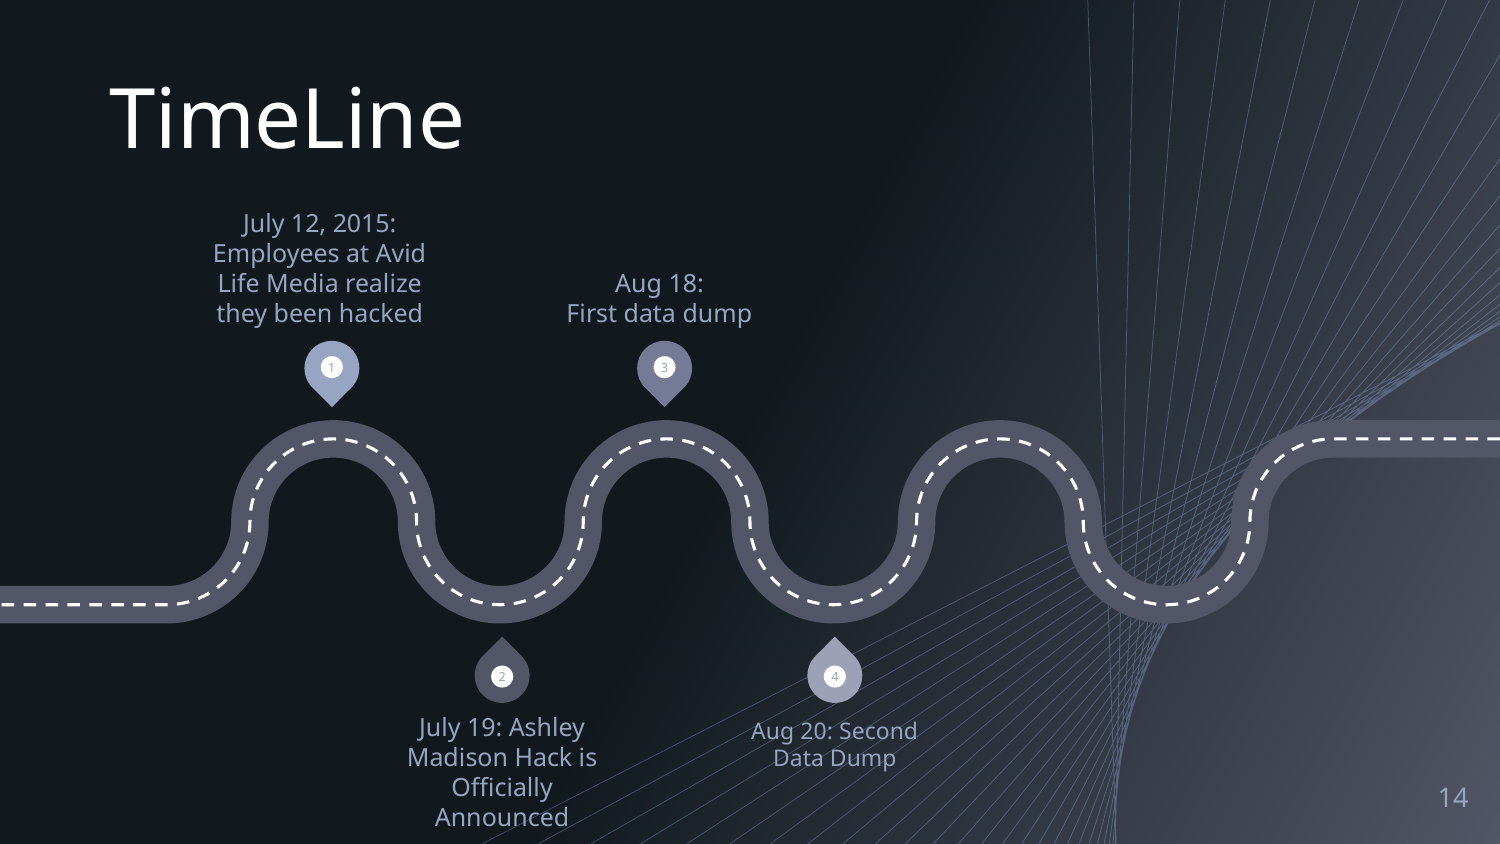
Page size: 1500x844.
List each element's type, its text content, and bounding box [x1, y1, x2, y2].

slide_number ‹#› [1378, 766, 1469, 832]
text_box July 19: Ashley Madison Hack is Officially Announced [396, 699, 608, 832]
text_box [0, 438, 1500, 605]
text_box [463, 636, 542, 715]
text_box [625, 329, 704, 408]
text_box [795, 636, 874, 715]
text_box Aug 18: First data dump [553, 262, 765, 328]
title TimeLine [109, 76, 1220, 156]
text_box Aug 20: Second Data Dump [729, 716, 941, 804]
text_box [292, 329, 371, 408]
text_box July 12, 2015: Employees at Avid Life Media realize they been hacked [202, 262, 438, 328]
